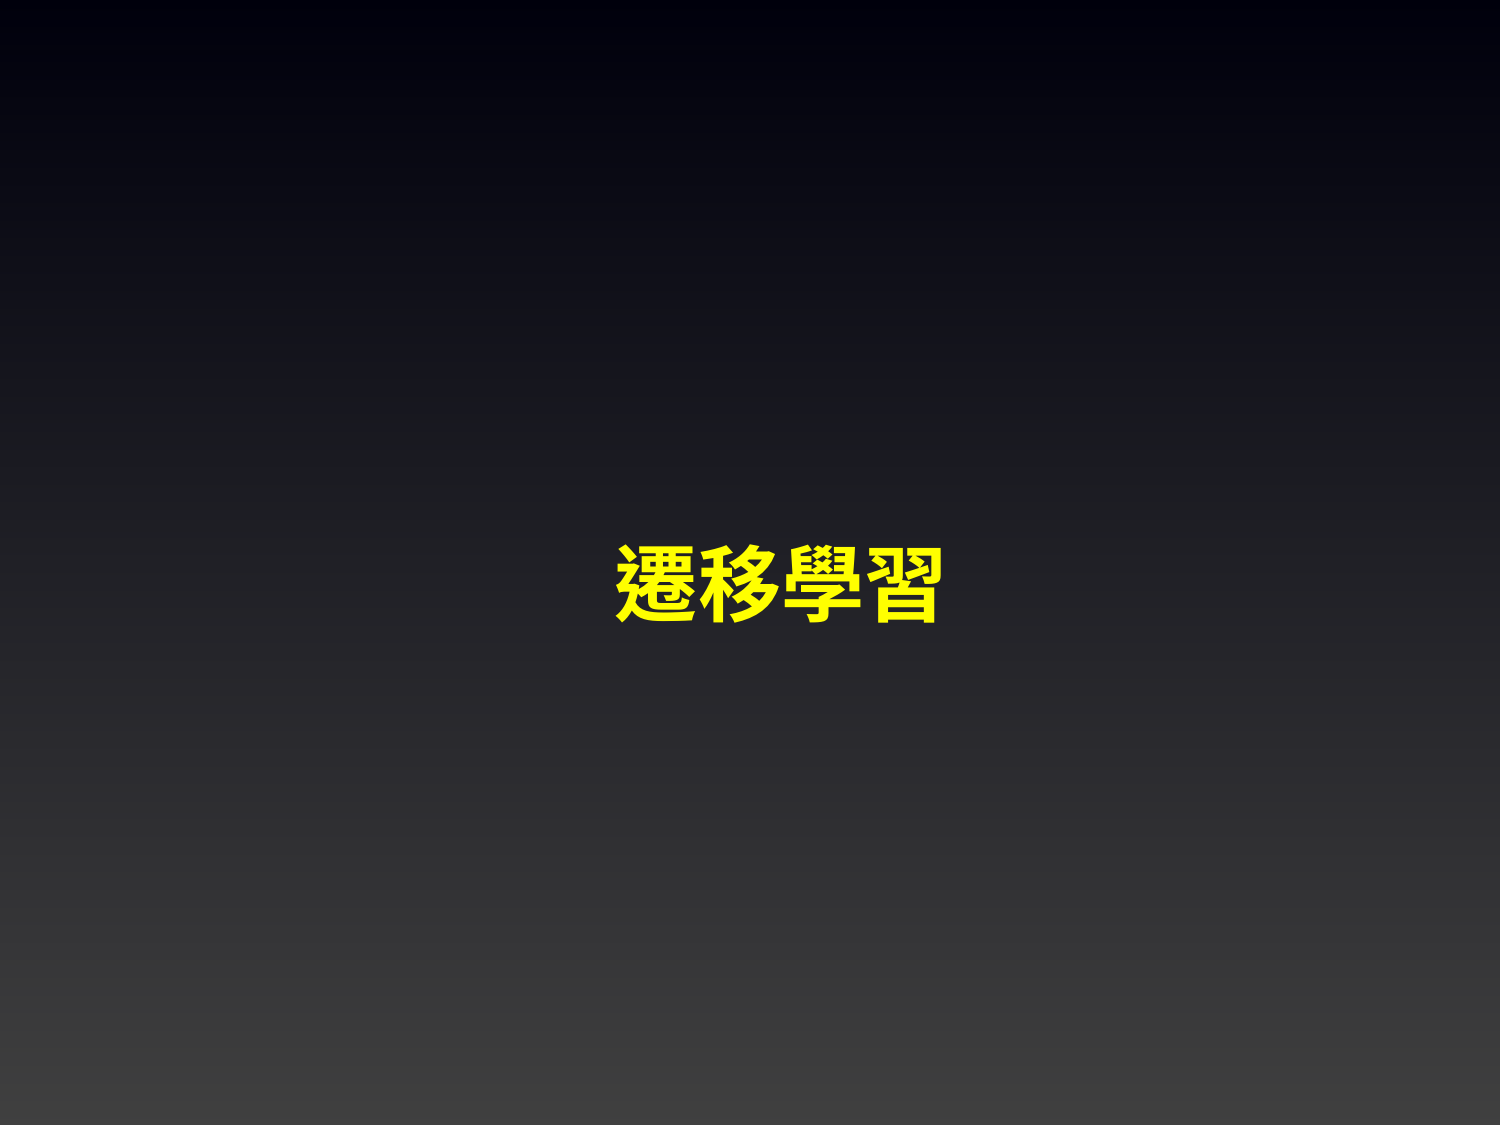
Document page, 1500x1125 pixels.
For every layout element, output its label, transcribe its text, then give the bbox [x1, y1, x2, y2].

text_box 遷移學習 [187, 525, 1375, 640]
